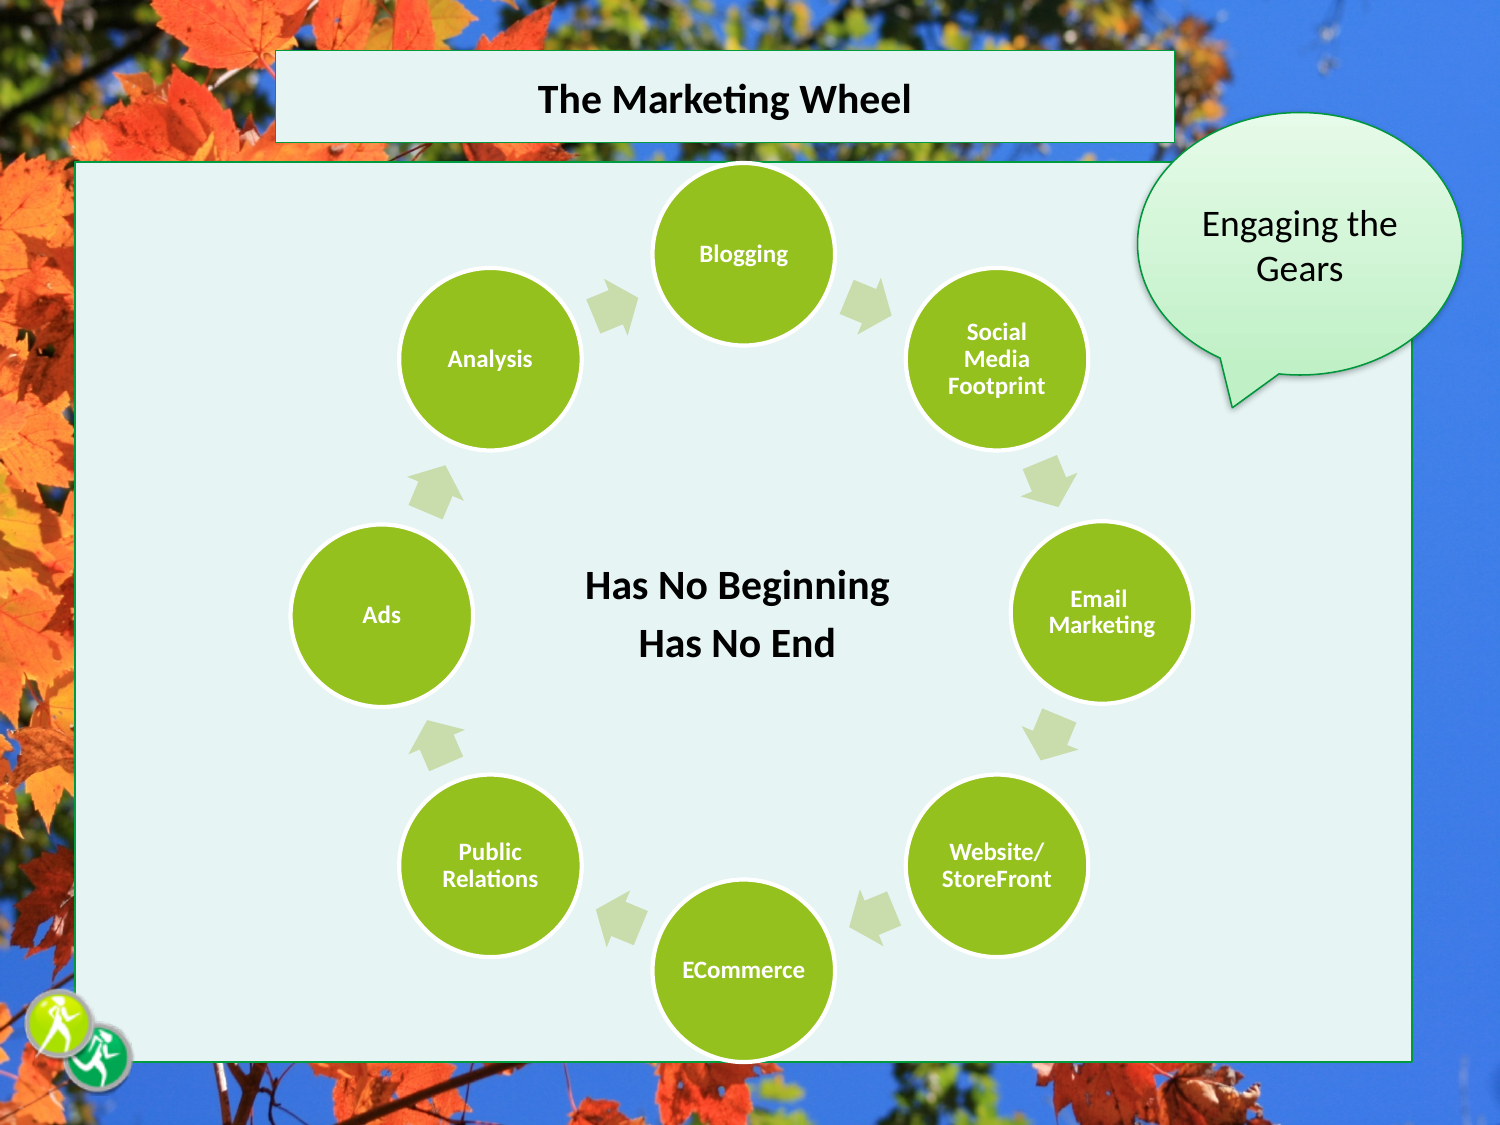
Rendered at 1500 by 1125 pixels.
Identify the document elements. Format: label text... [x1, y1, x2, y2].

title The Marketing Wheel [275, 50, 1175, 143]
text_box Engaging the Gears [1173, 111, 1464, 337]
picture [0, 0, 1500, 1125]
